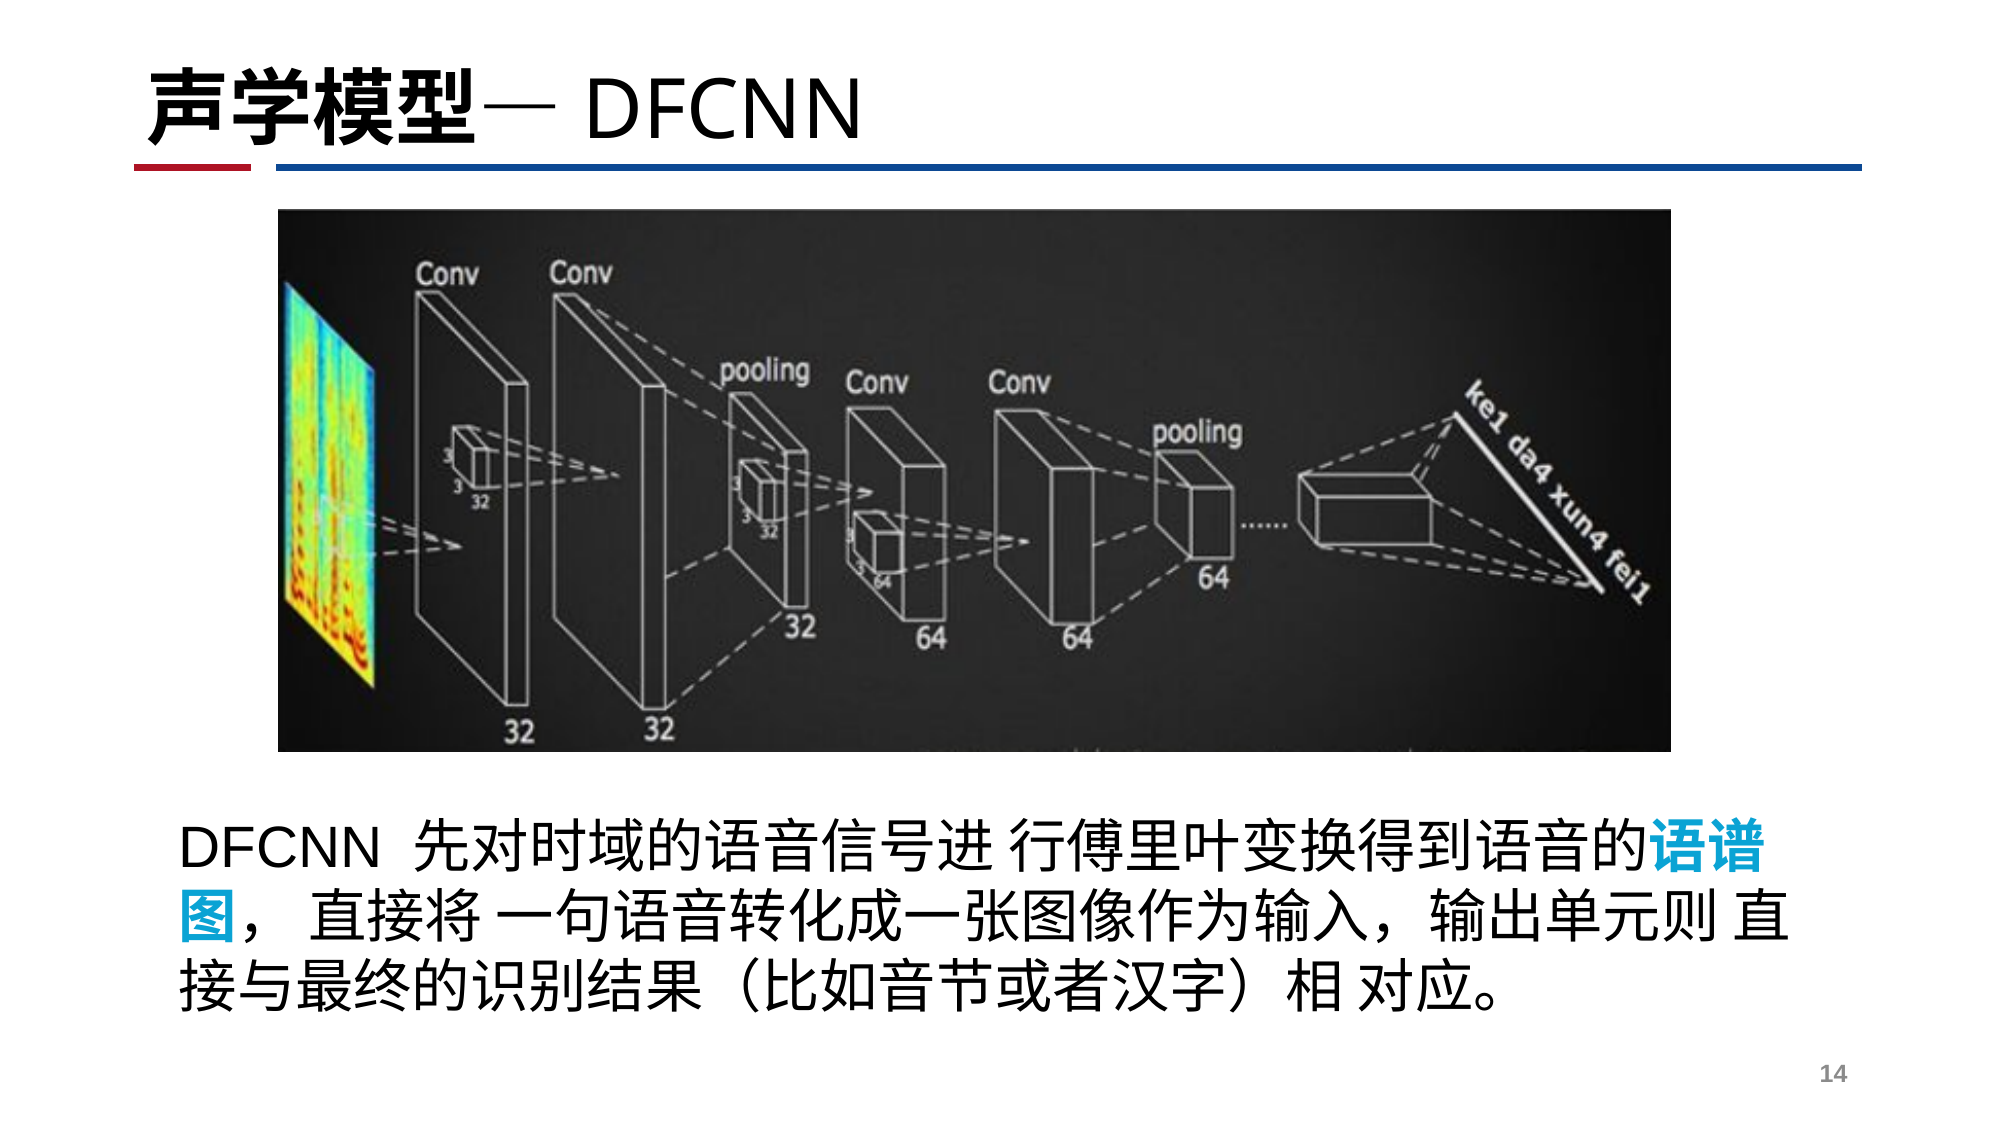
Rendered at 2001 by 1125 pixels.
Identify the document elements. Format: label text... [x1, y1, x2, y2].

text_box DFCNN 先对时域的语音信号进 行傅里叶变换得到语音的语谱图， 直接将 一句语音转化成一张图像作为输入，输出单元则 直接与最终的识别结果（比如音节或者汉字）相 对应。 [164, 802, 1836, 1027]
picture [278, 209, 1671, 752]
title 声学模型—DFCNN [130, 0, 1469, 163]
slide_number 14 [1412, 1042, 1863, 1103]
